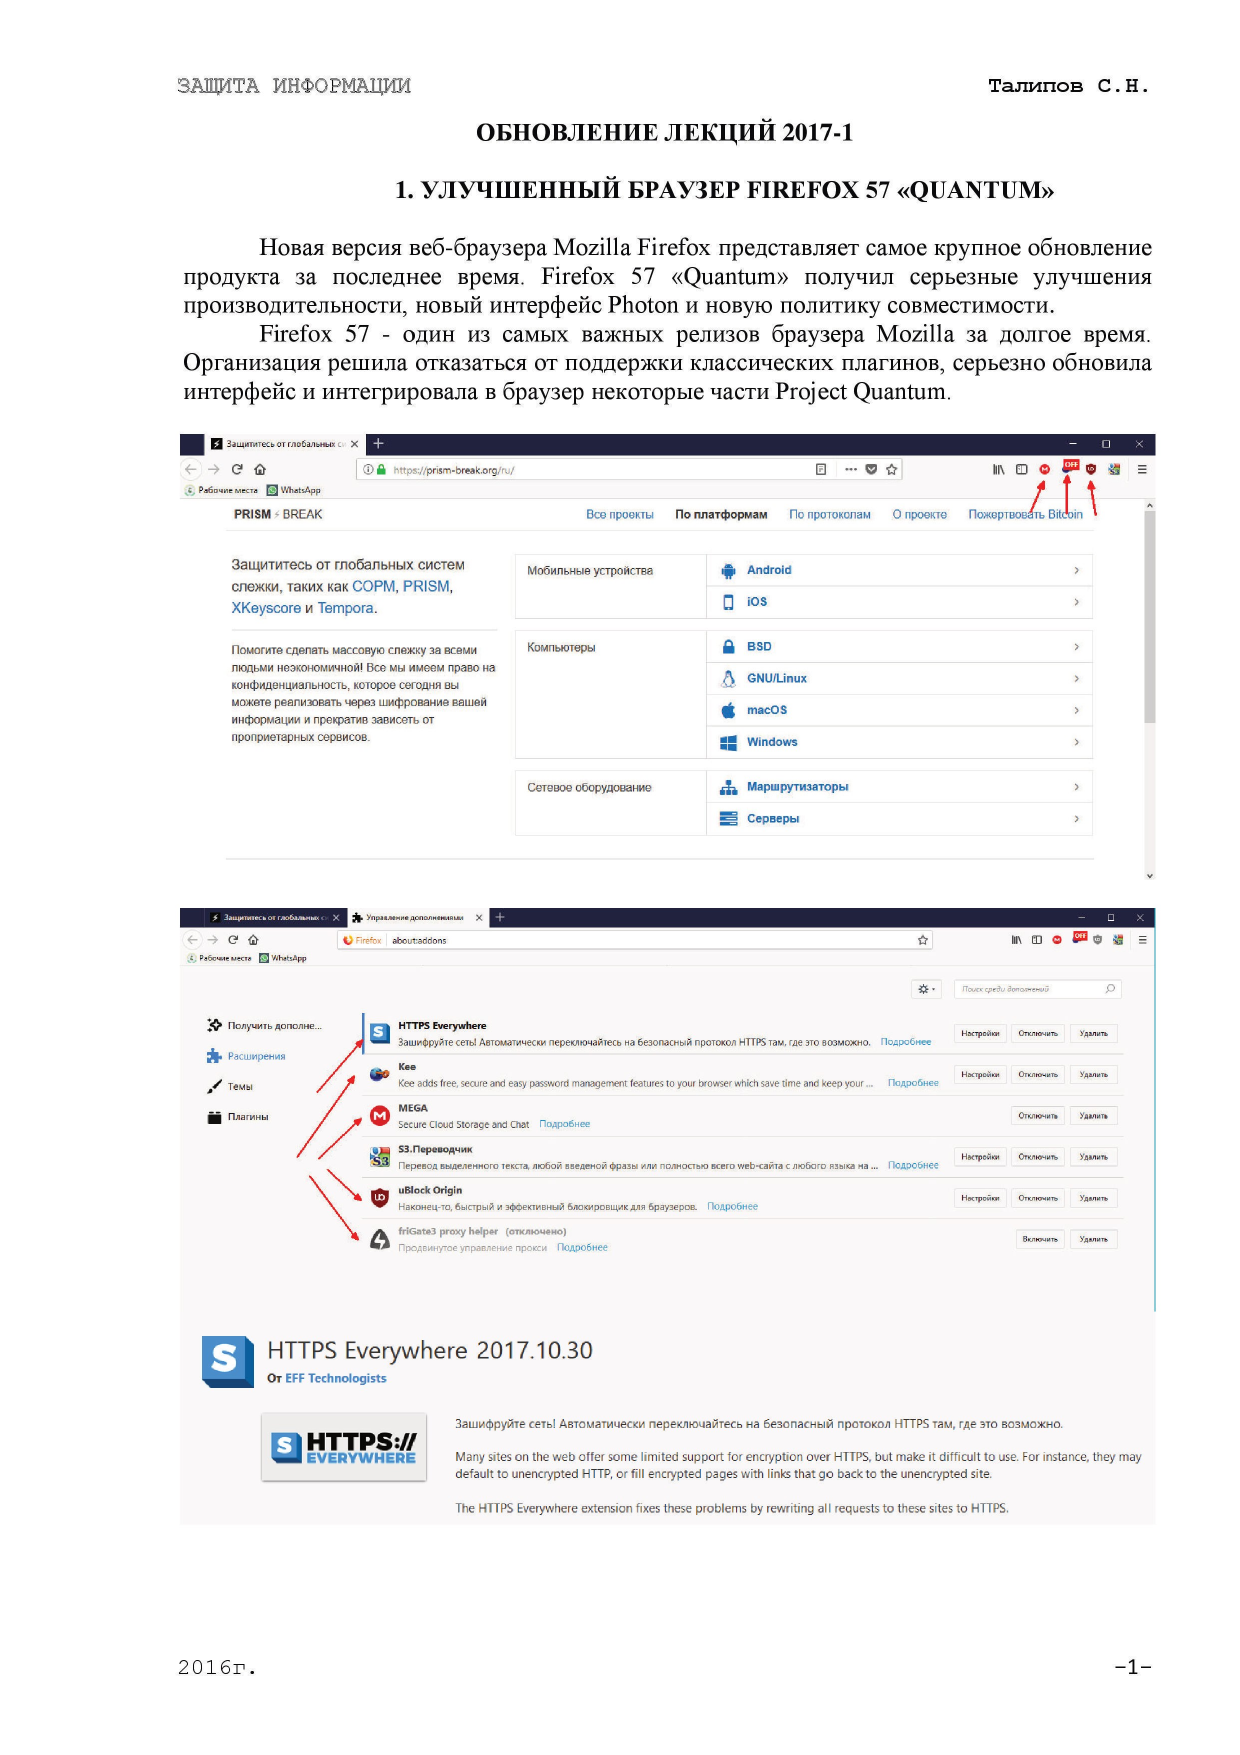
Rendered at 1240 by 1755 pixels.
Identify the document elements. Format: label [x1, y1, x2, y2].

text_box [0, 0, 1240, 1754]
